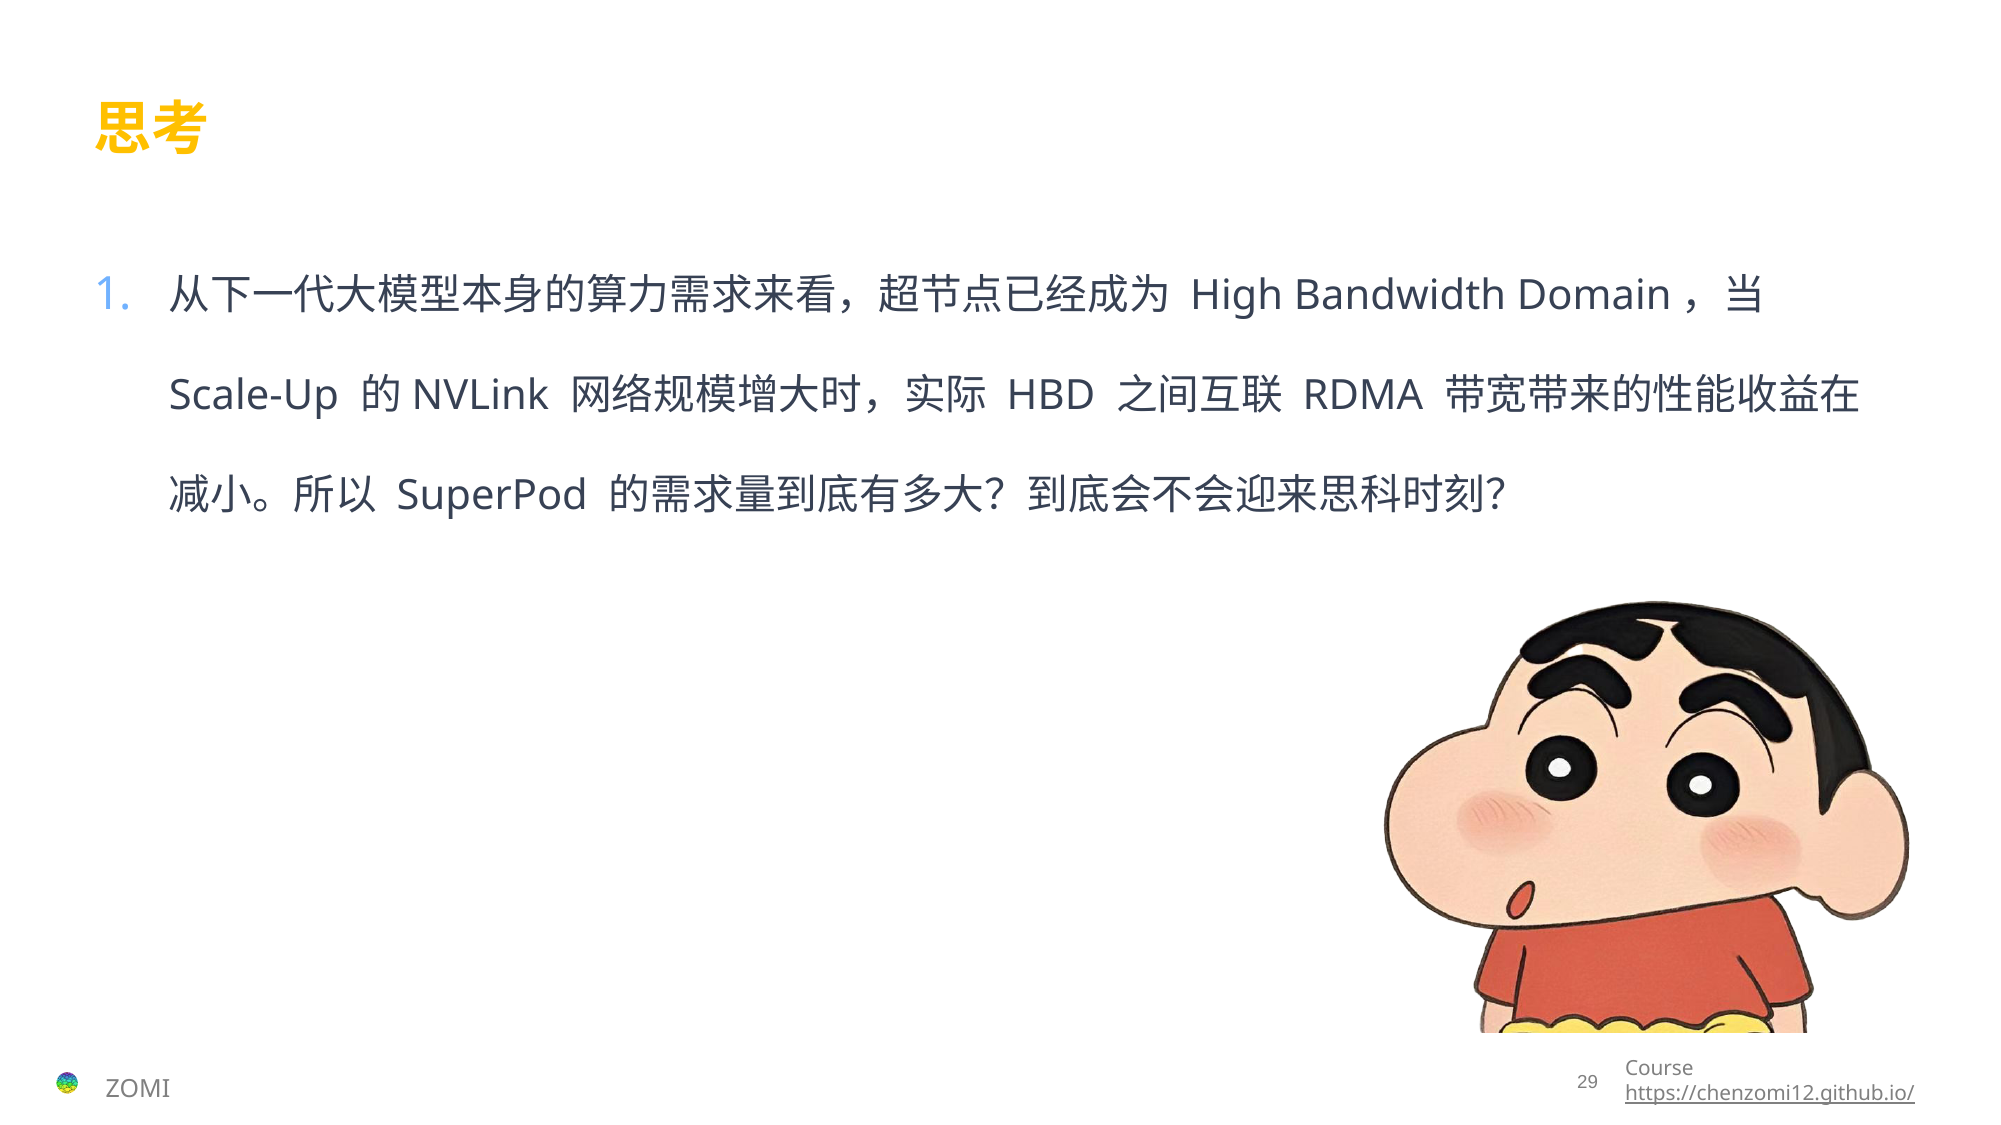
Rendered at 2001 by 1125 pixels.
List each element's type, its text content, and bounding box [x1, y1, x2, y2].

title 思考 [79, 78, 1910, 175]
list 从下一代大模型本身的算力需求来看，超节点已经成为 High Bandwidth Domain，当 Scale-Up 的NVLink 网络规模增大时，实际 HBD 之间互联 RDMA 带宽带来的性能收益在减小。所以 SuperPod 的需求量到底有多大？到底会不会迎来思科时刻？ [79, 210, 1910, 1033]
picture [57, 1073, 77, 1093]
